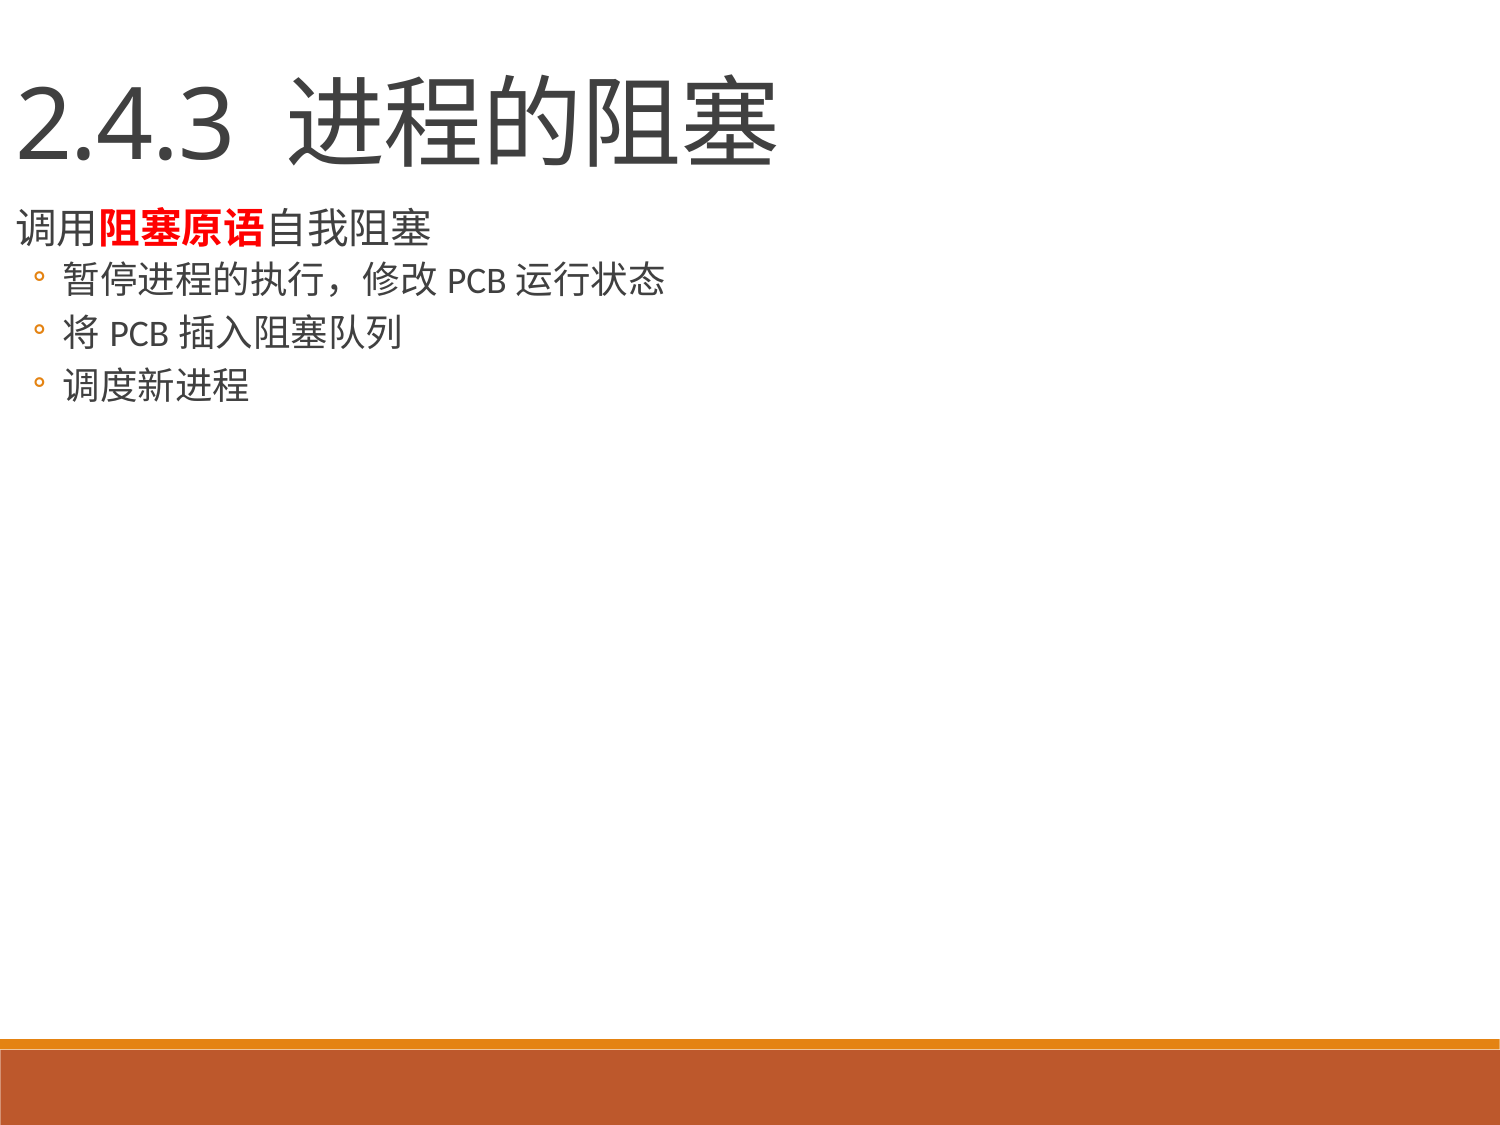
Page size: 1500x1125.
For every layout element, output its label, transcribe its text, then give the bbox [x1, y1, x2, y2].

title 2.4.3 进程的阻塞 [0, 0, 1500, 188]
list 调用阻塞原语自我阻塞 暂停进程的执行，修改PCB运行状态 将PCB插入阻塞队列 调度新进程 [0, 200, 1500, 1075]
